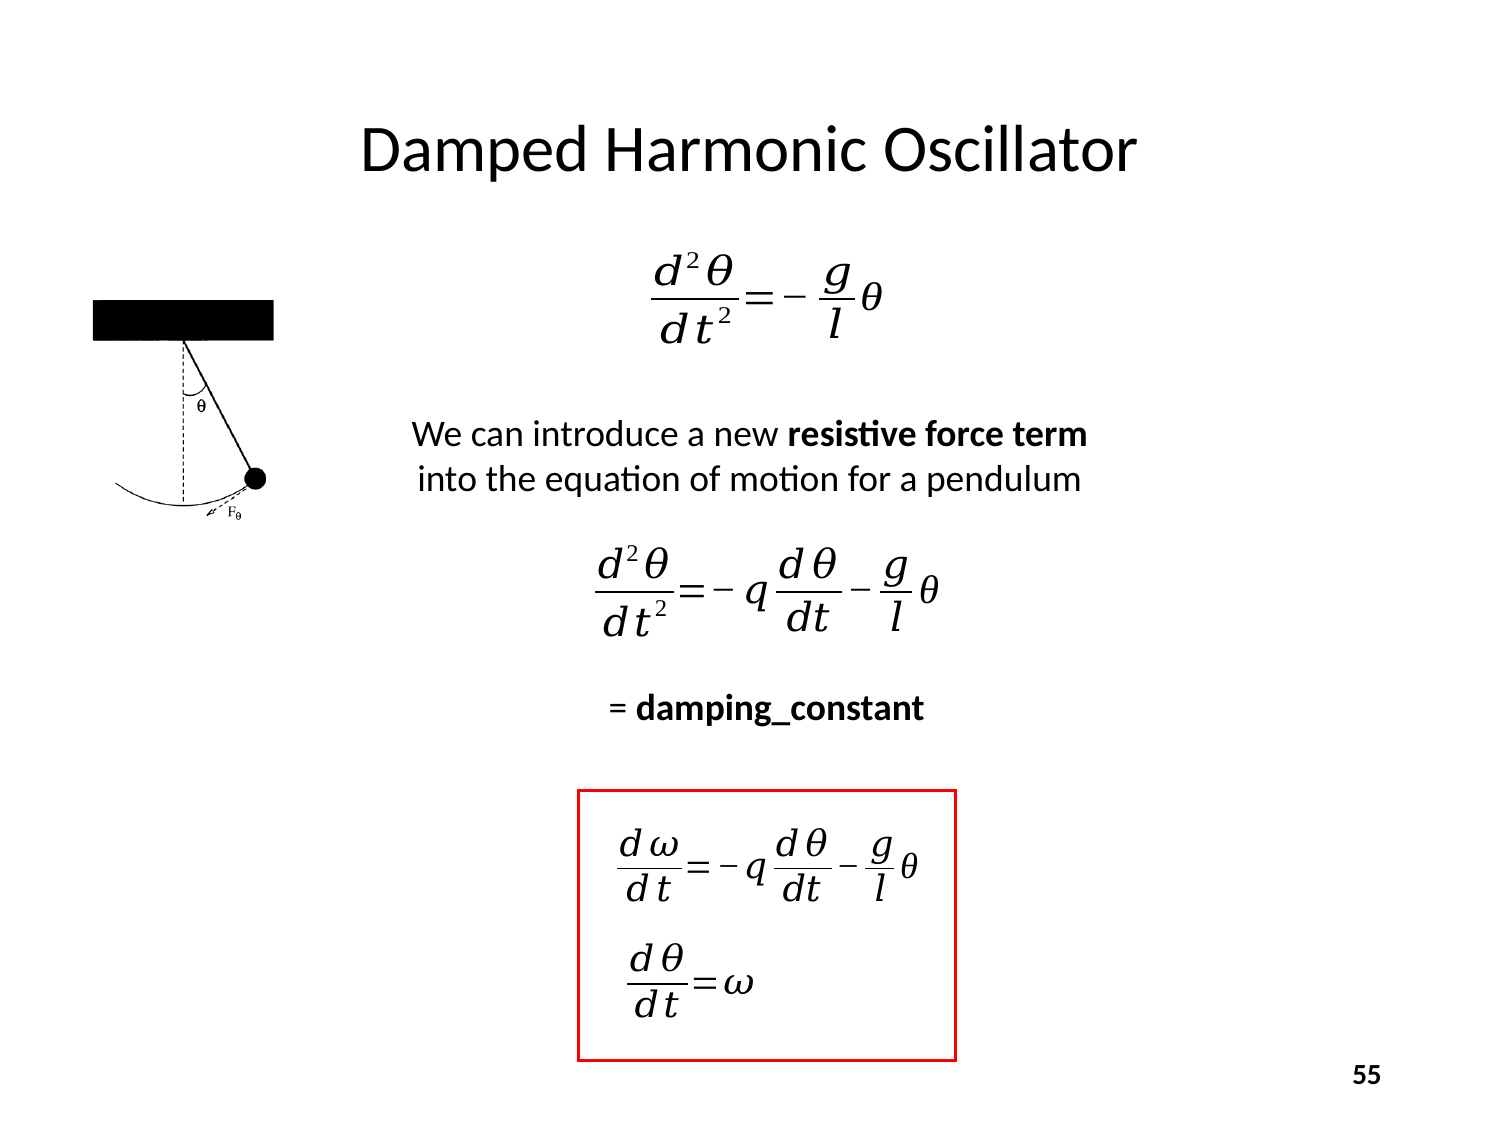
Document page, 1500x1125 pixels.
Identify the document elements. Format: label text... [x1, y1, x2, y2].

picture [75, 291, 288, 531]
title Damped Harmonic Oscillator [103, 59, 1397, 241]
slide_number 55 [1059, 1042, 1397, 1103]
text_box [578, 790, 956, 1061]
text_box We can introduce a new resistive force term into the equation of motion for a pendulum [368, 401, 1131, 507]
